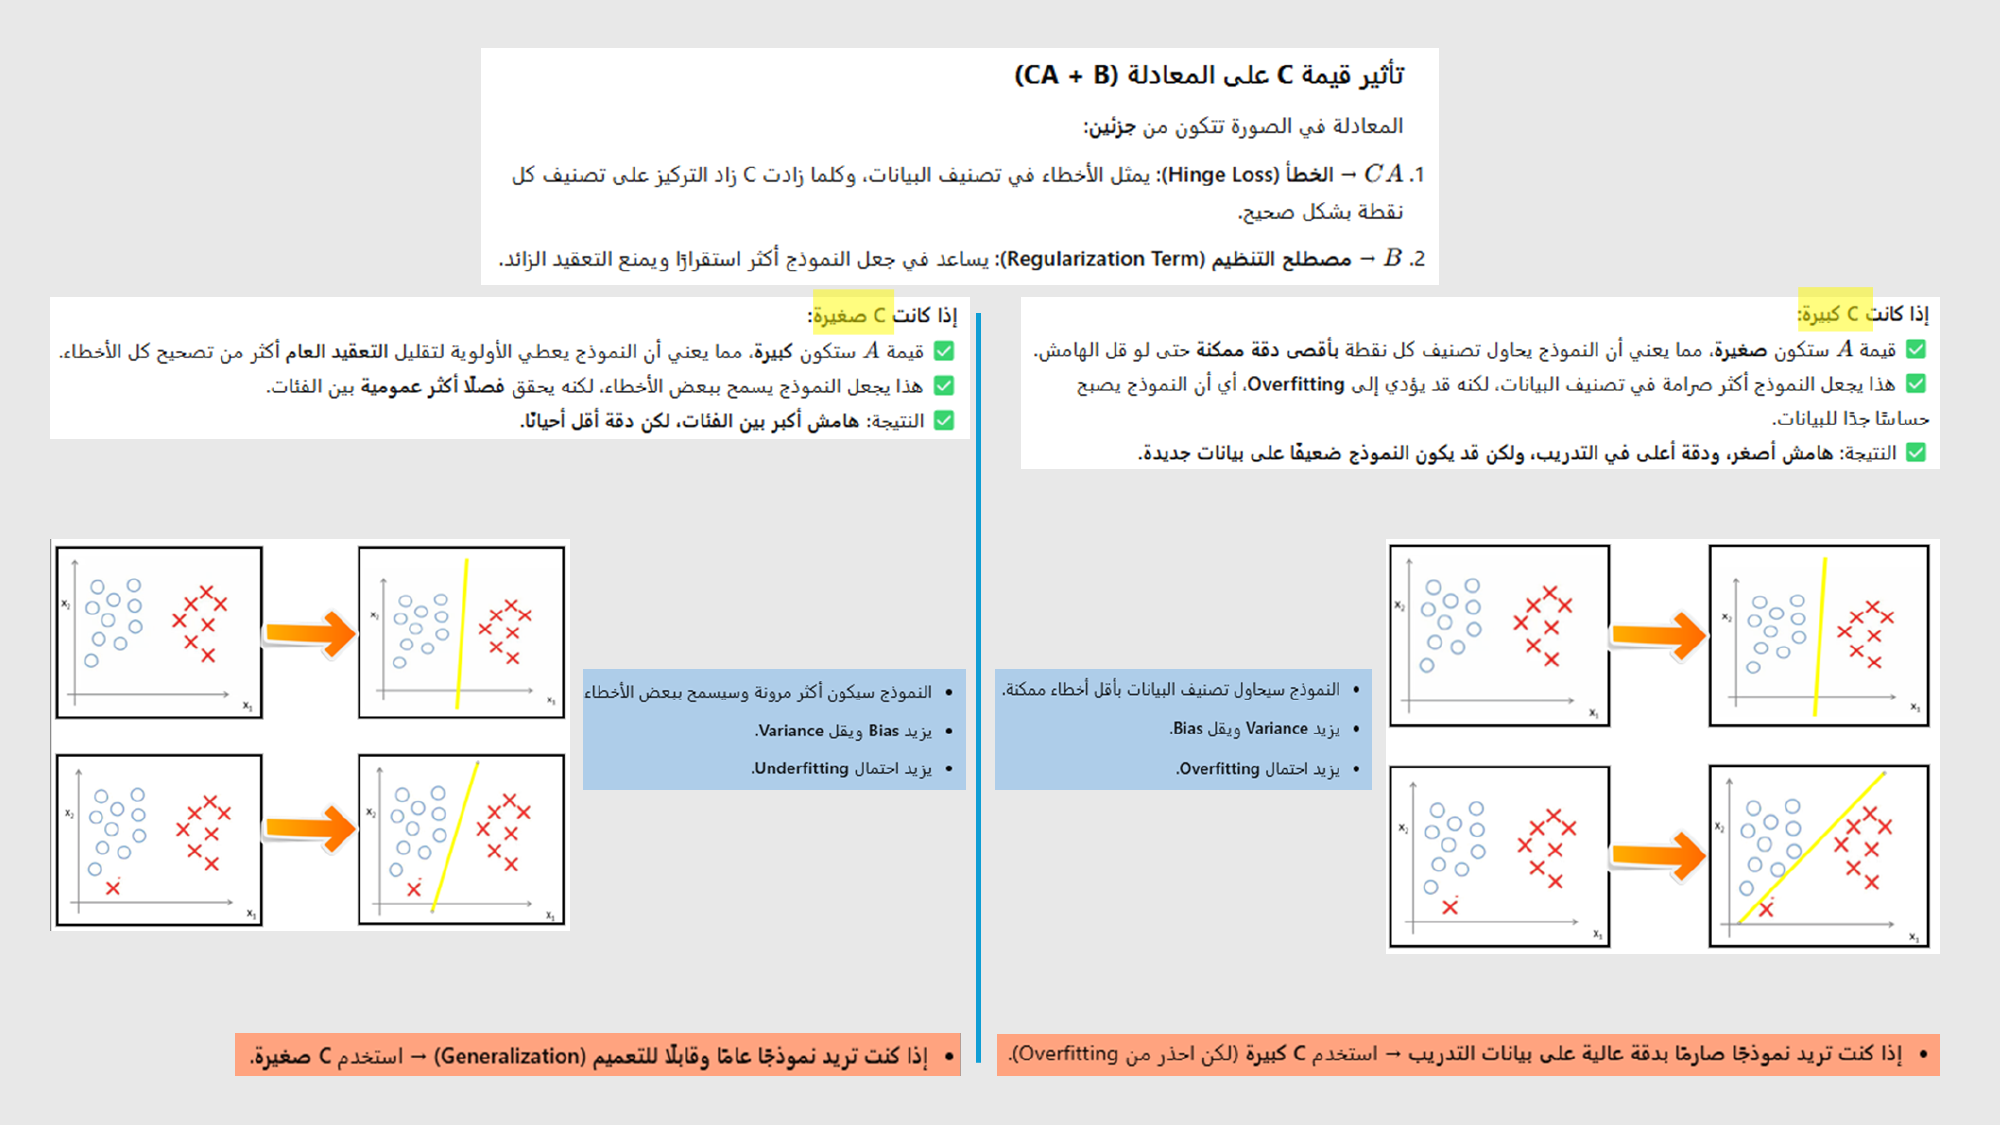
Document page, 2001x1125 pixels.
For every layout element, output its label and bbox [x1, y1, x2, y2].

picture [50, 47, 1940, 1076]
